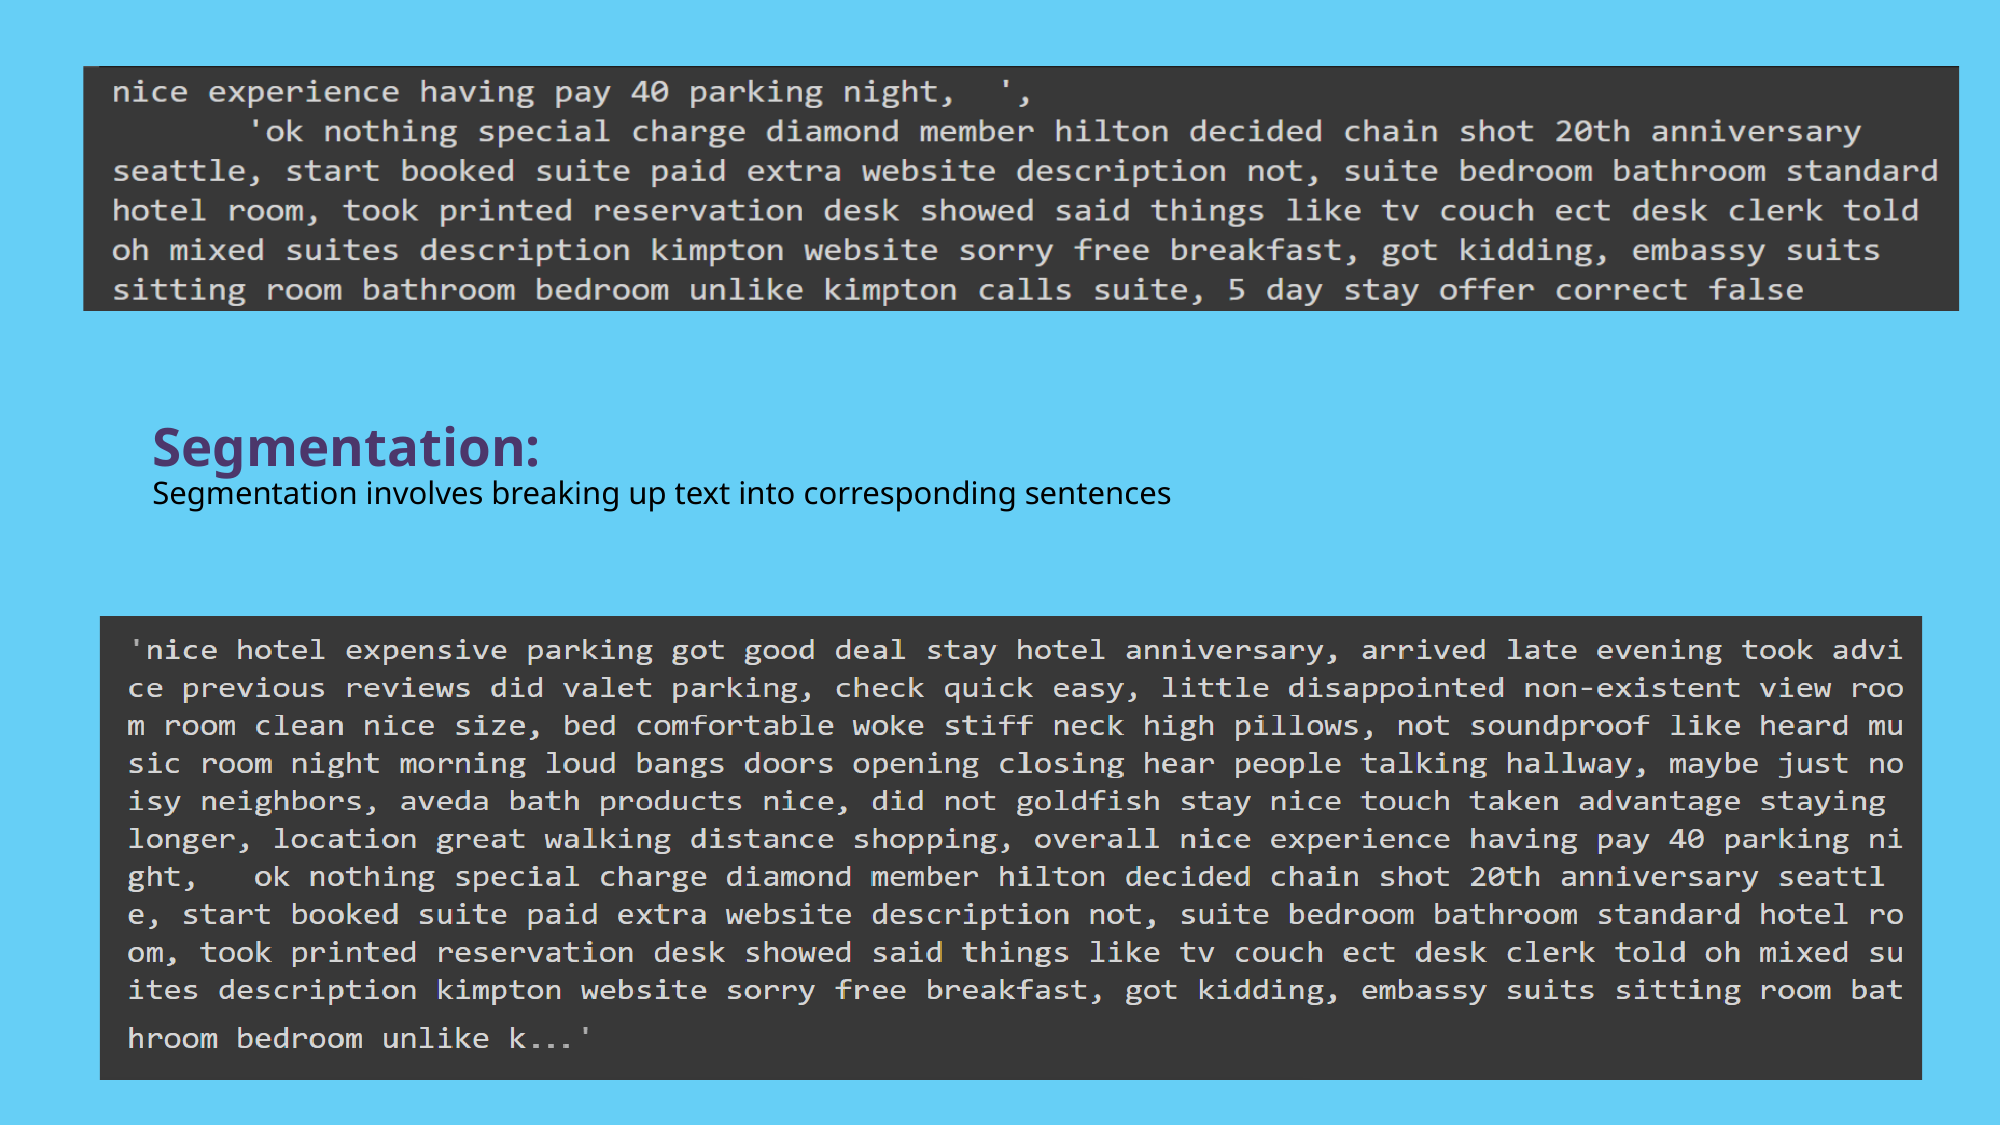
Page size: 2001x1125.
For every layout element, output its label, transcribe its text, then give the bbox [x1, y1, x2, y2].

picture [83, 66, 1960, 311]
picture [99, 616, 1923, 1080]
title Segmentation: Segmentation involves breaking up text into corresponding sentences [137, 354, 1863, 573]
